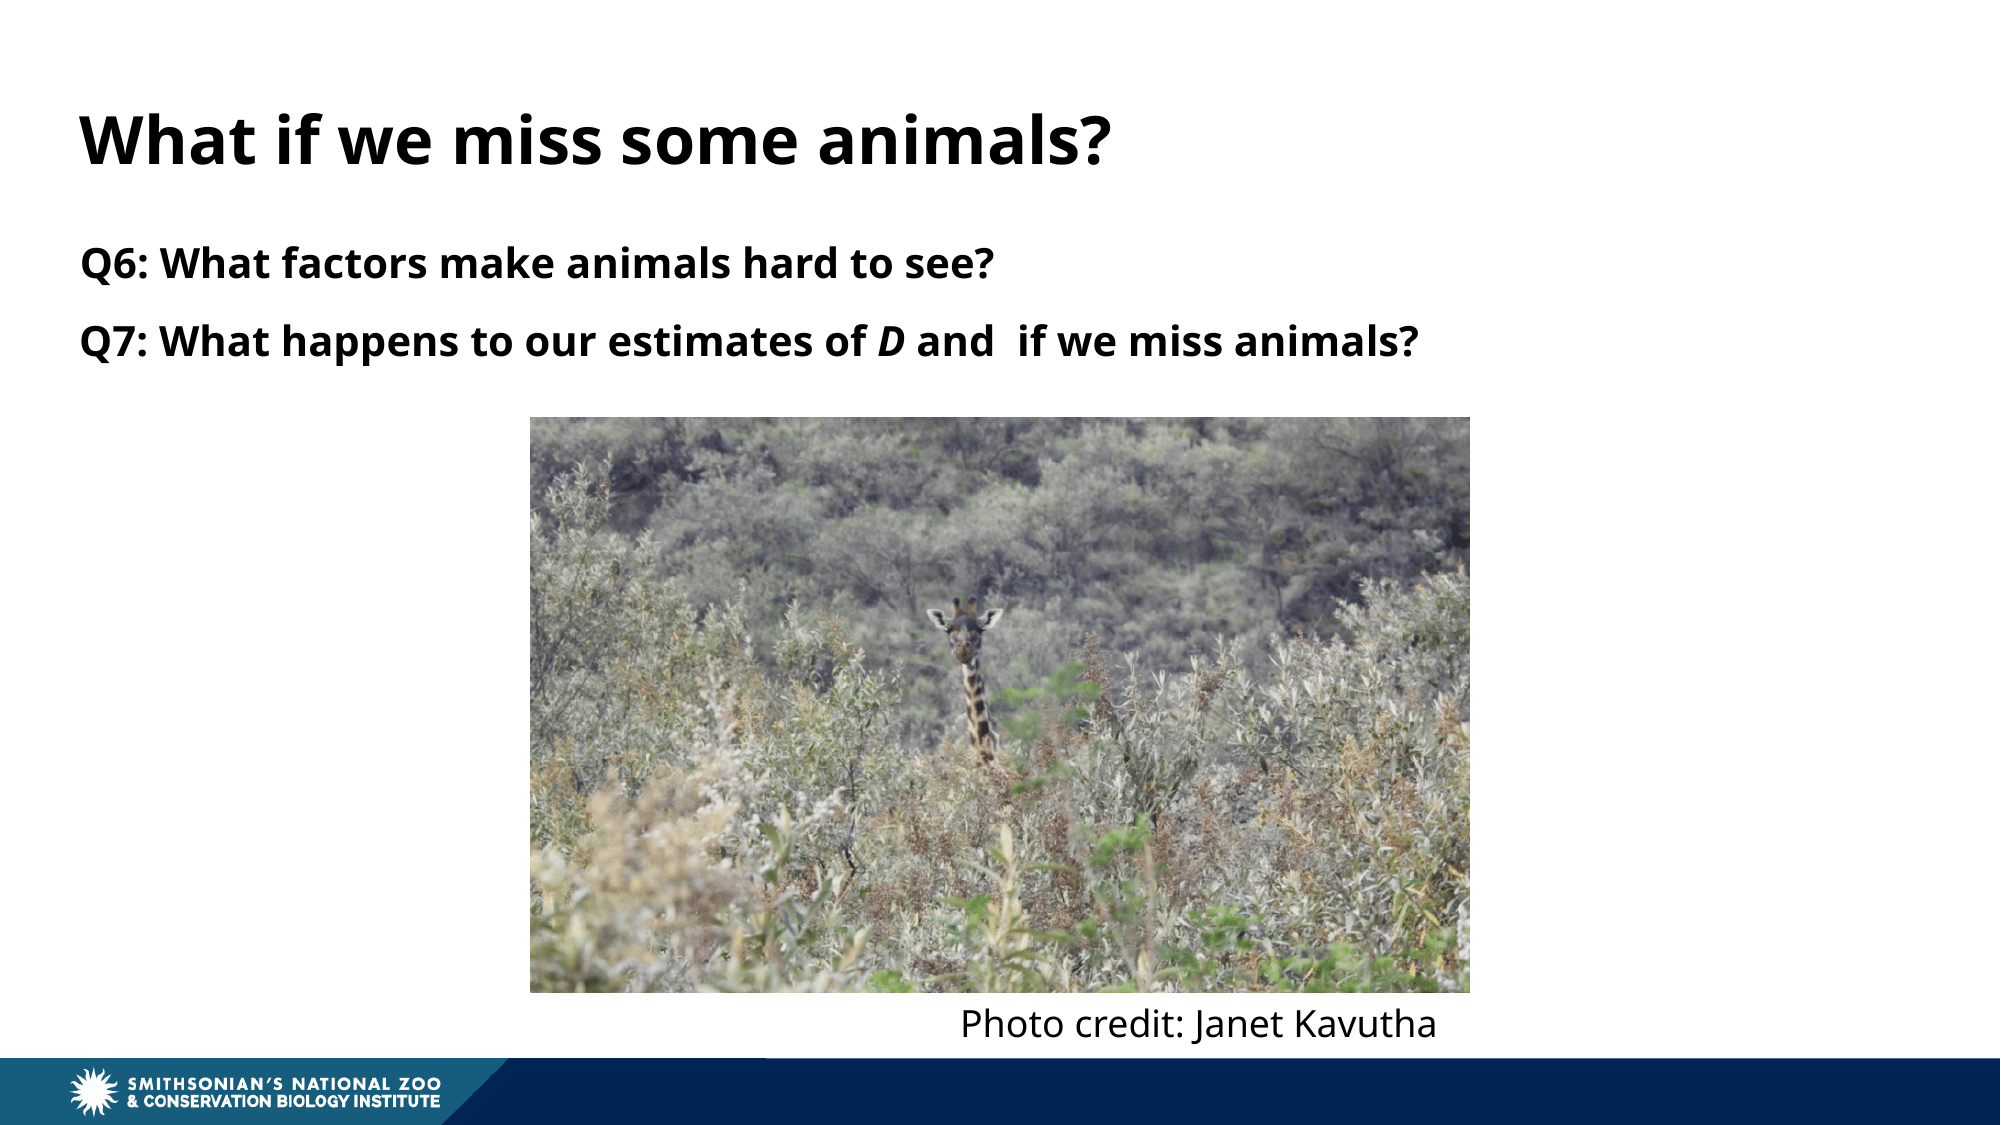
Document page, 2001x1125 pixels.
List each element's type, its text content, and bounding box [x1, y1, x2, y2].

picture [530, 416, 1470, 993]
text_box Photo credit: Janet Kavutha [945, 992, 1516, 1052]
text_box Q6: What factors make animals hard to see? [68, 231, 1344, 293]
picture [0, 1058, 701, 1125]
text_box What if we miss some animals? [68, 92, 1589, 184]
